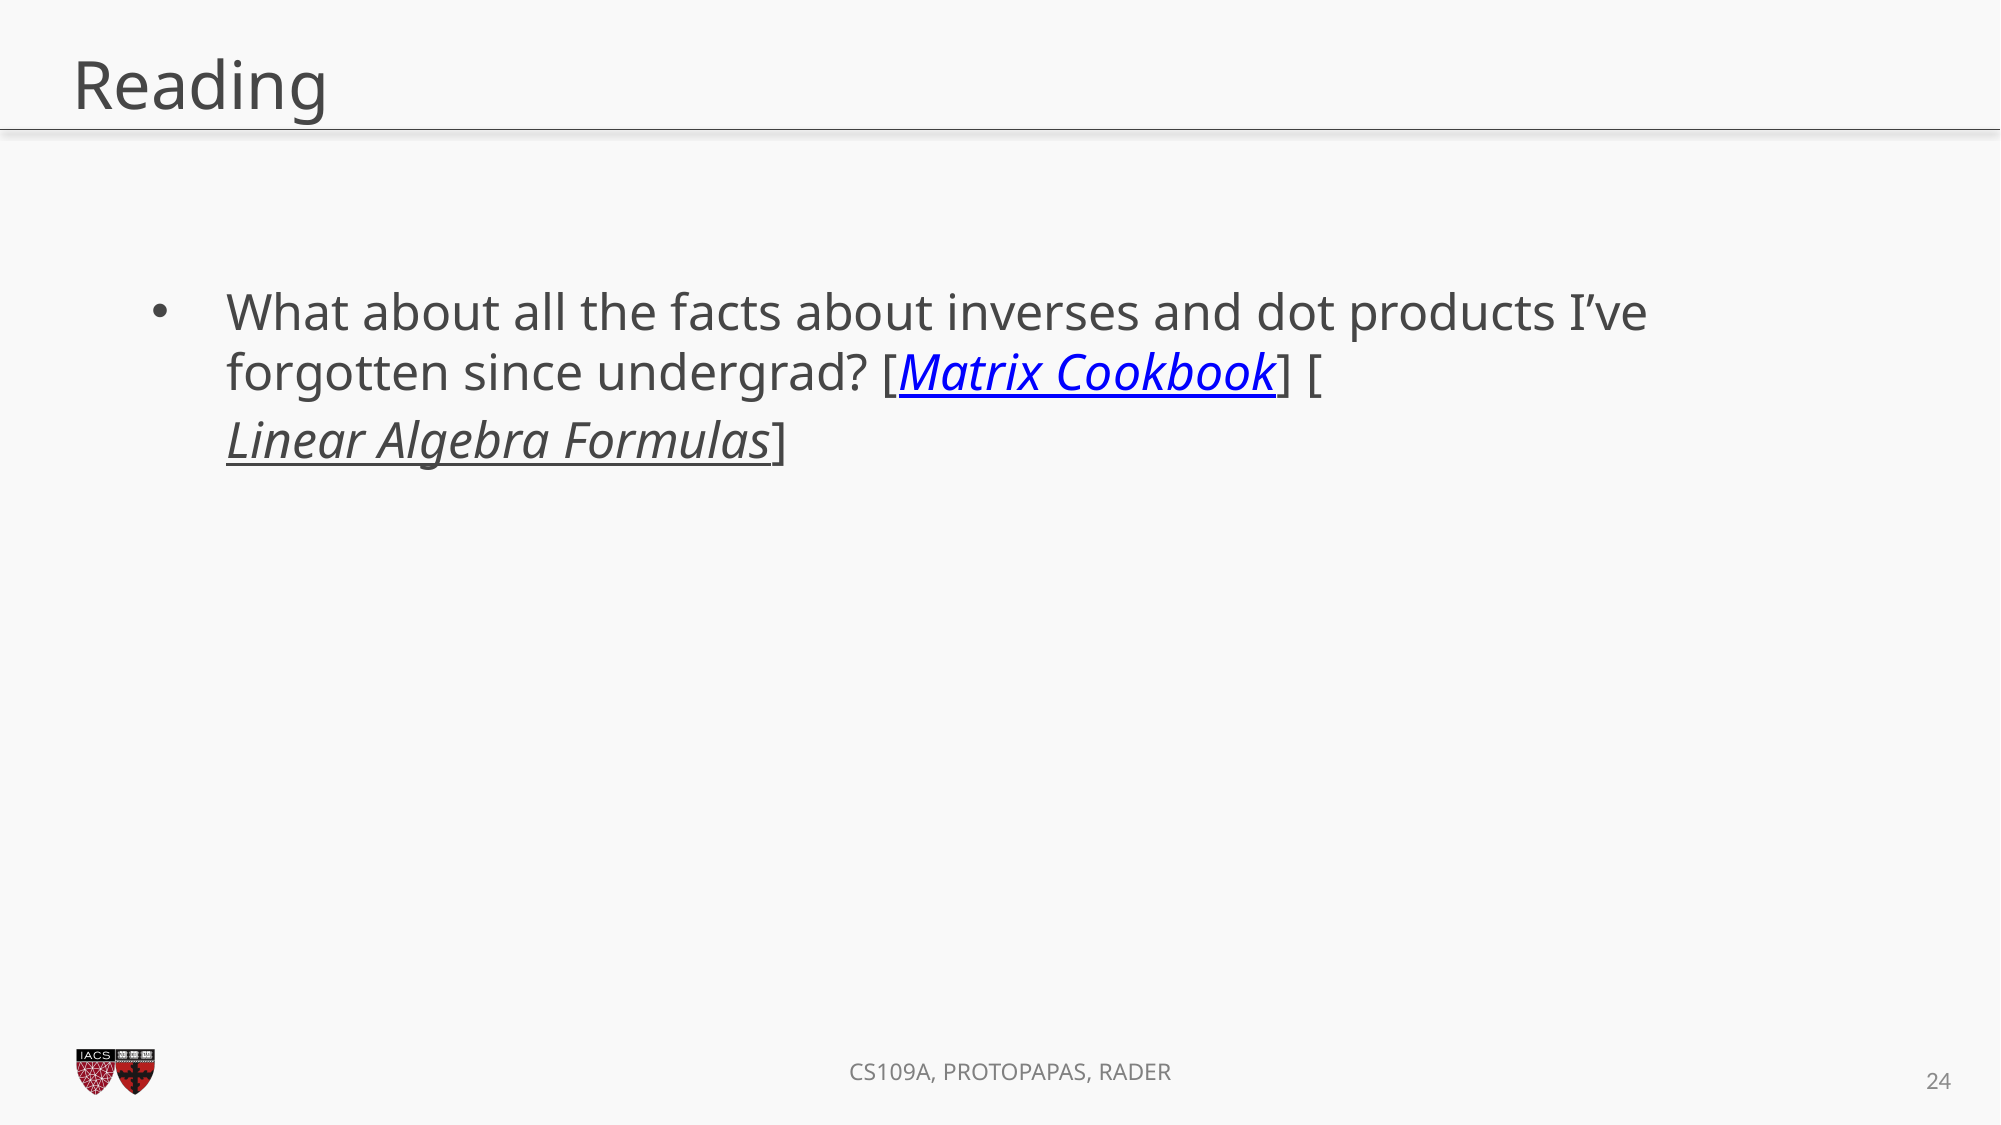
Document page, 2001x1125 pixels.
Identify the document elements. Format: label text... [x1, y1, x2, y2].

title Reading [57, 35, 1943, 162]
list What about all the facts about inverses and dot products I’ve forgotten since undergrad? [Matrix Cookbook] [Linear Algebra Formulas] [136, 193, 1831, 1021]
slide_number 24 [1500, 1050, 1967, 1110]
picture [75, 1049, 155, 1095]
